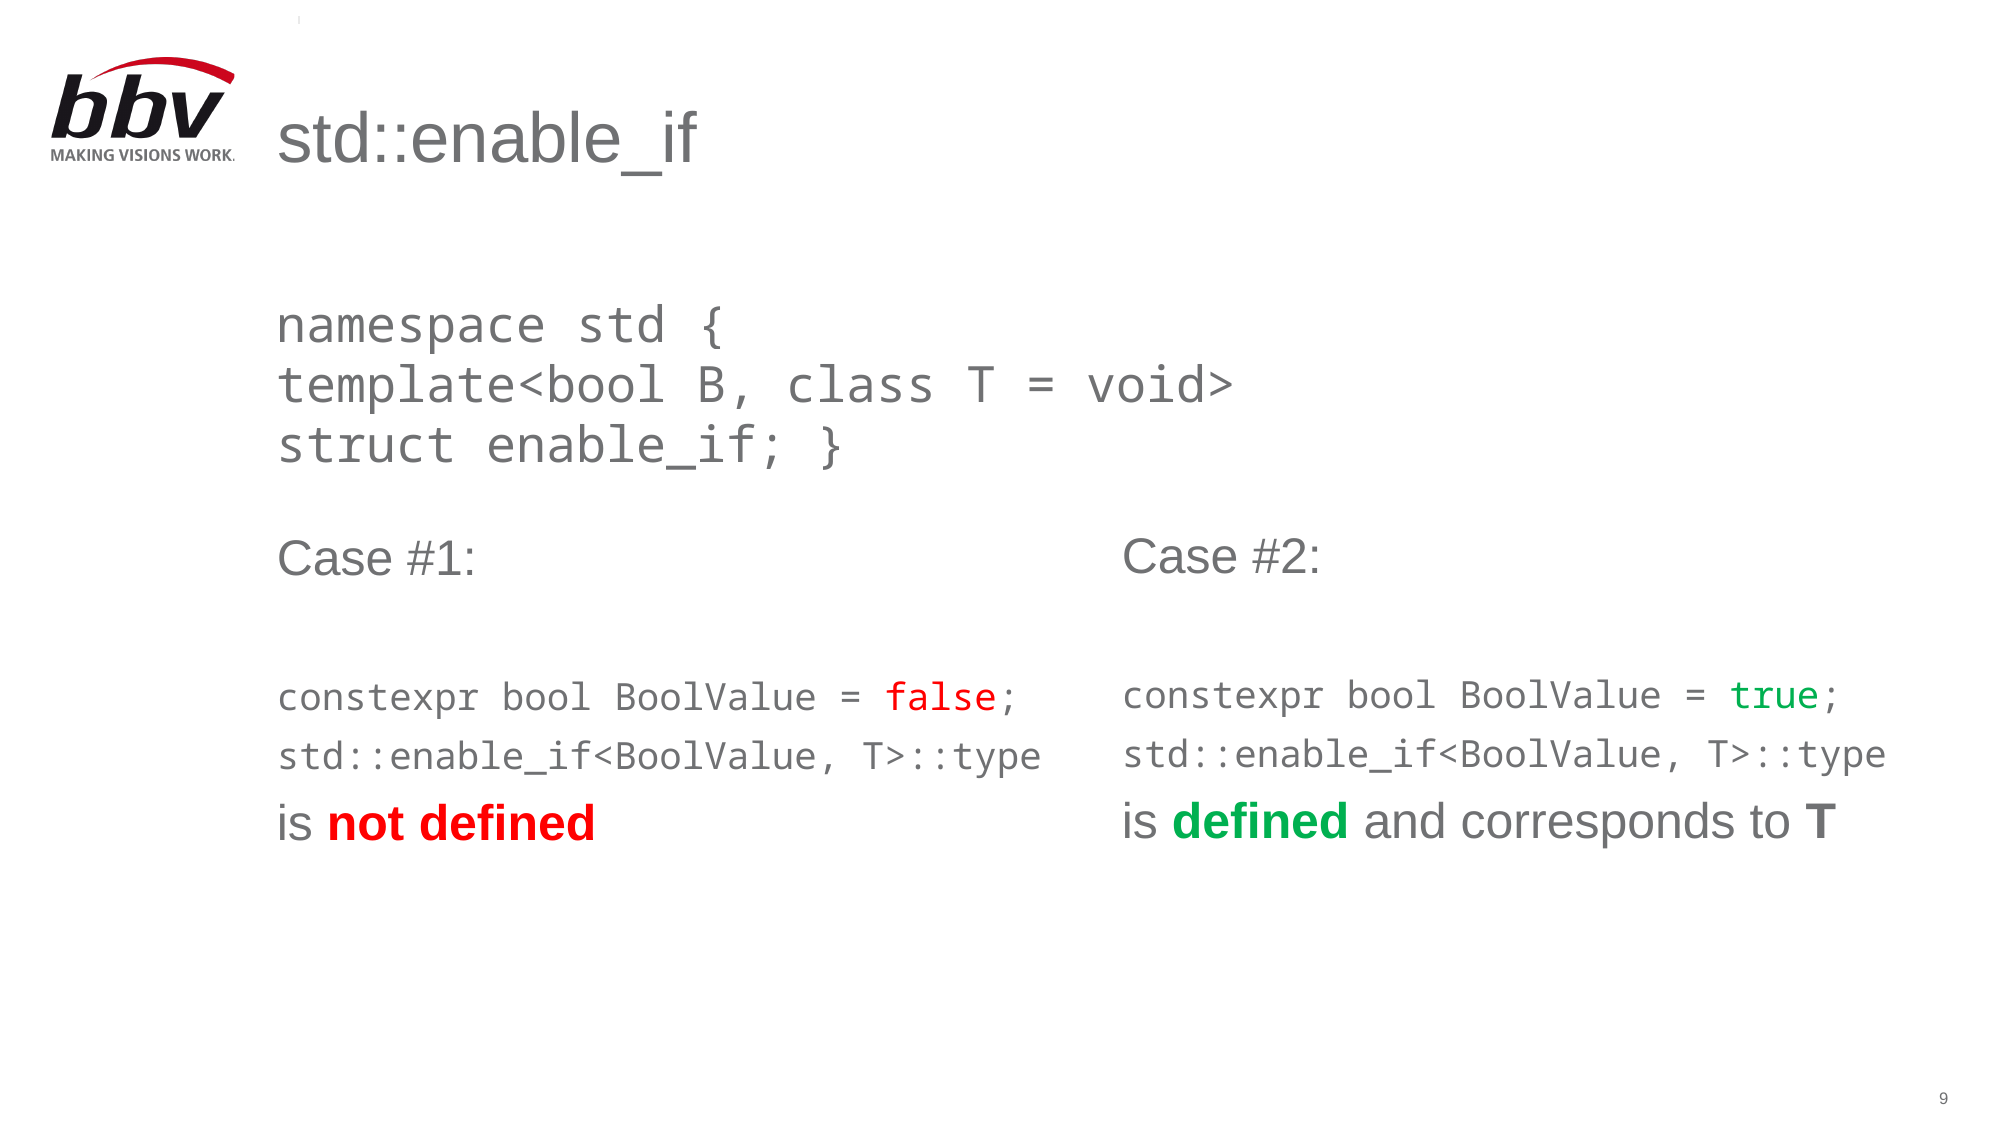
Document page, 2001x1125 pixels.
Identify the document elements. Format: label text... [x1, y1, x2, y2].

list Case #2: constexpr bool BoolValue = true; std::enable_if<BoolValue, T>::type is defined and corresponds to T [1121, 522, 1949, 1036]
slide_number 9 [1869, 1078, 1949, 1118]
title std::enable_if [277, 82, 1949, 177]
text_box namespace std { template<bool B, class T = void> struct enable_if; } [276, 271, 1949, 494]
list Case #1: constexpr bool BoolValue = false; std::enable_if<BoolValue, T>::type is not defined [276, 524, 1104, 1038]
